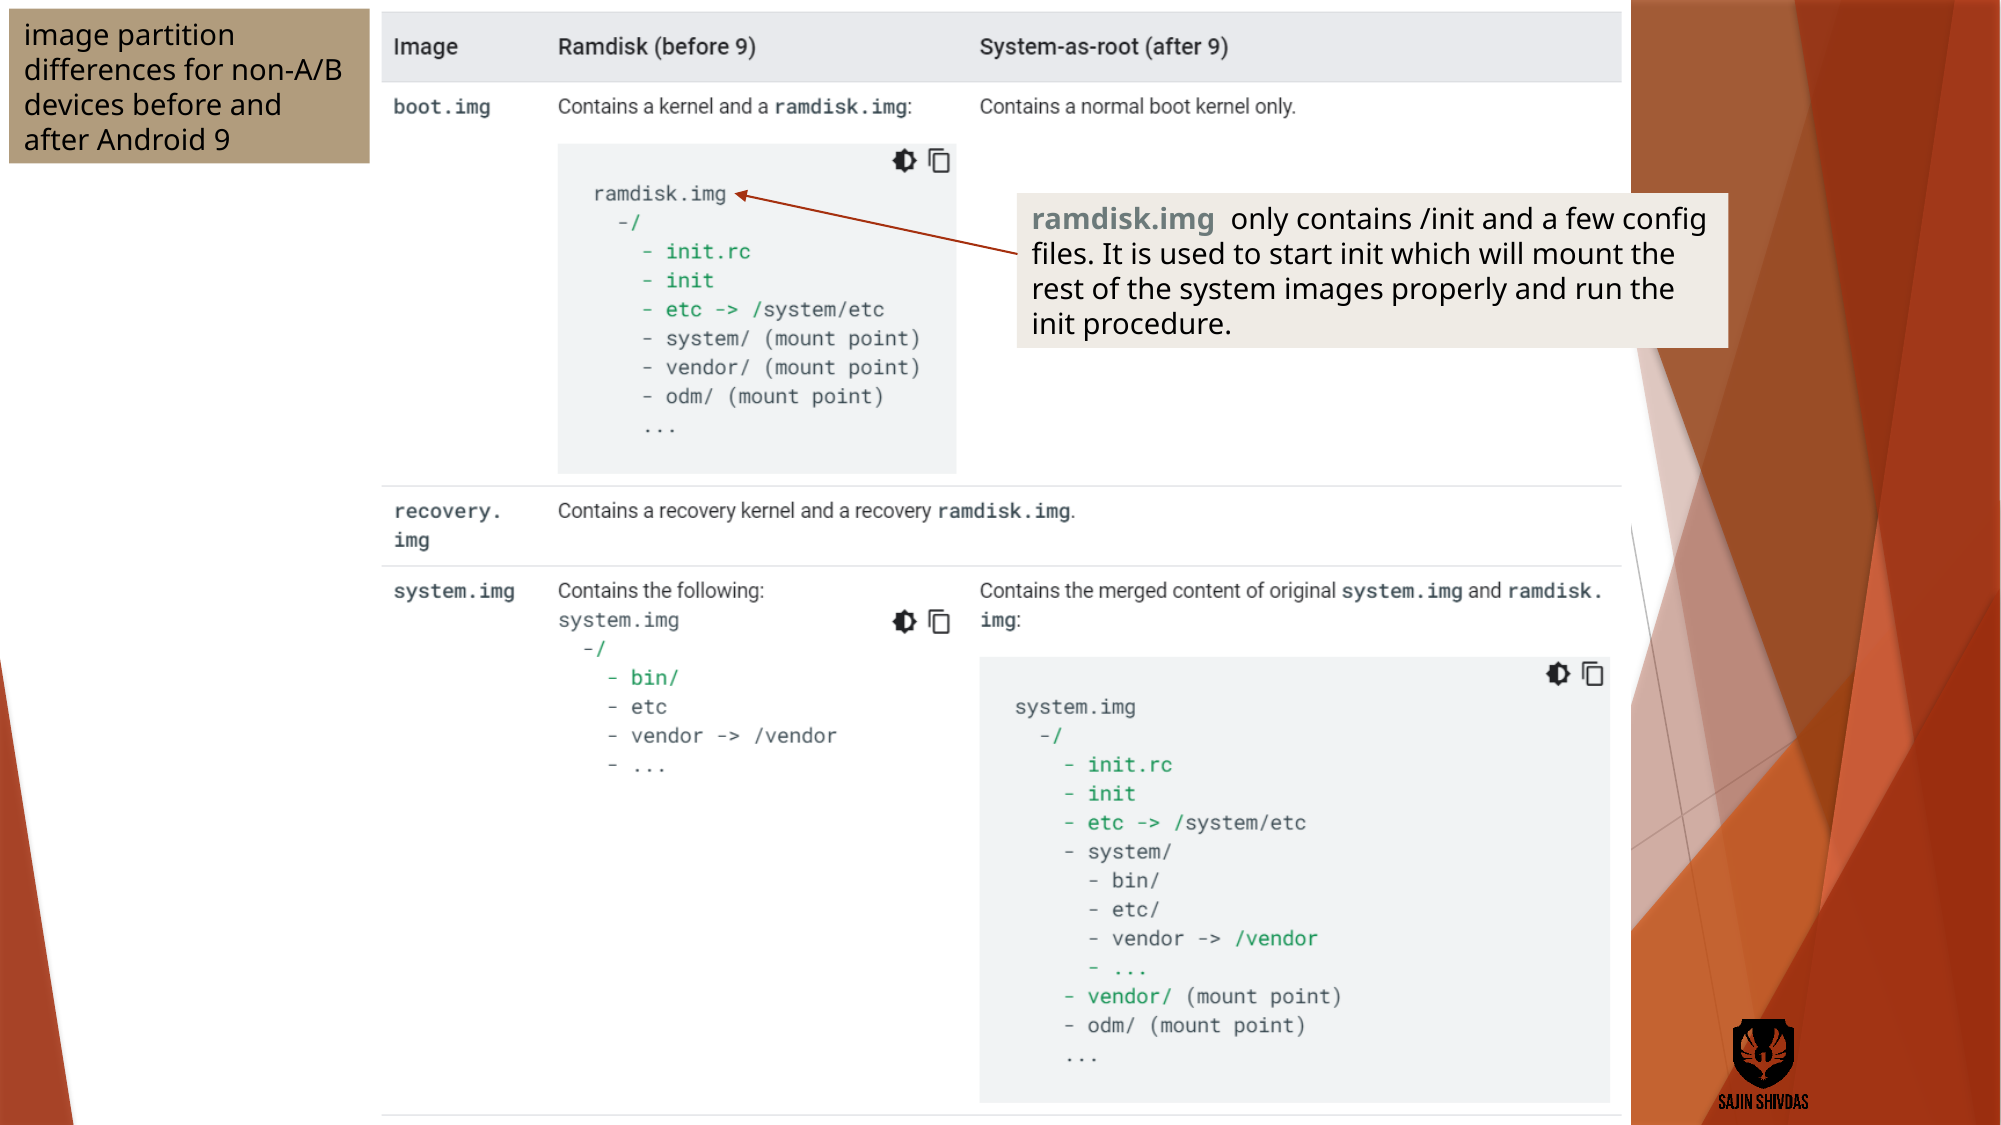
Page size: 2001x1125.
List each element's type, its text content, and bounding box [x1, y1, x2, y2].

text_box image partition differences for non-A/B devices before and after Android 9 [9, 8, 364, 164]
picture [369, 0, 1631, 1125]
picture [1708, 1009, 1821, 1121]
text_box ramdisk.img only contains /init and a few config files. It is used to start init which will mount the rest of the system images properly and run the init procedure. [1635, 193, 1729, 348]
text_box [733, 192, 1018, 255]
